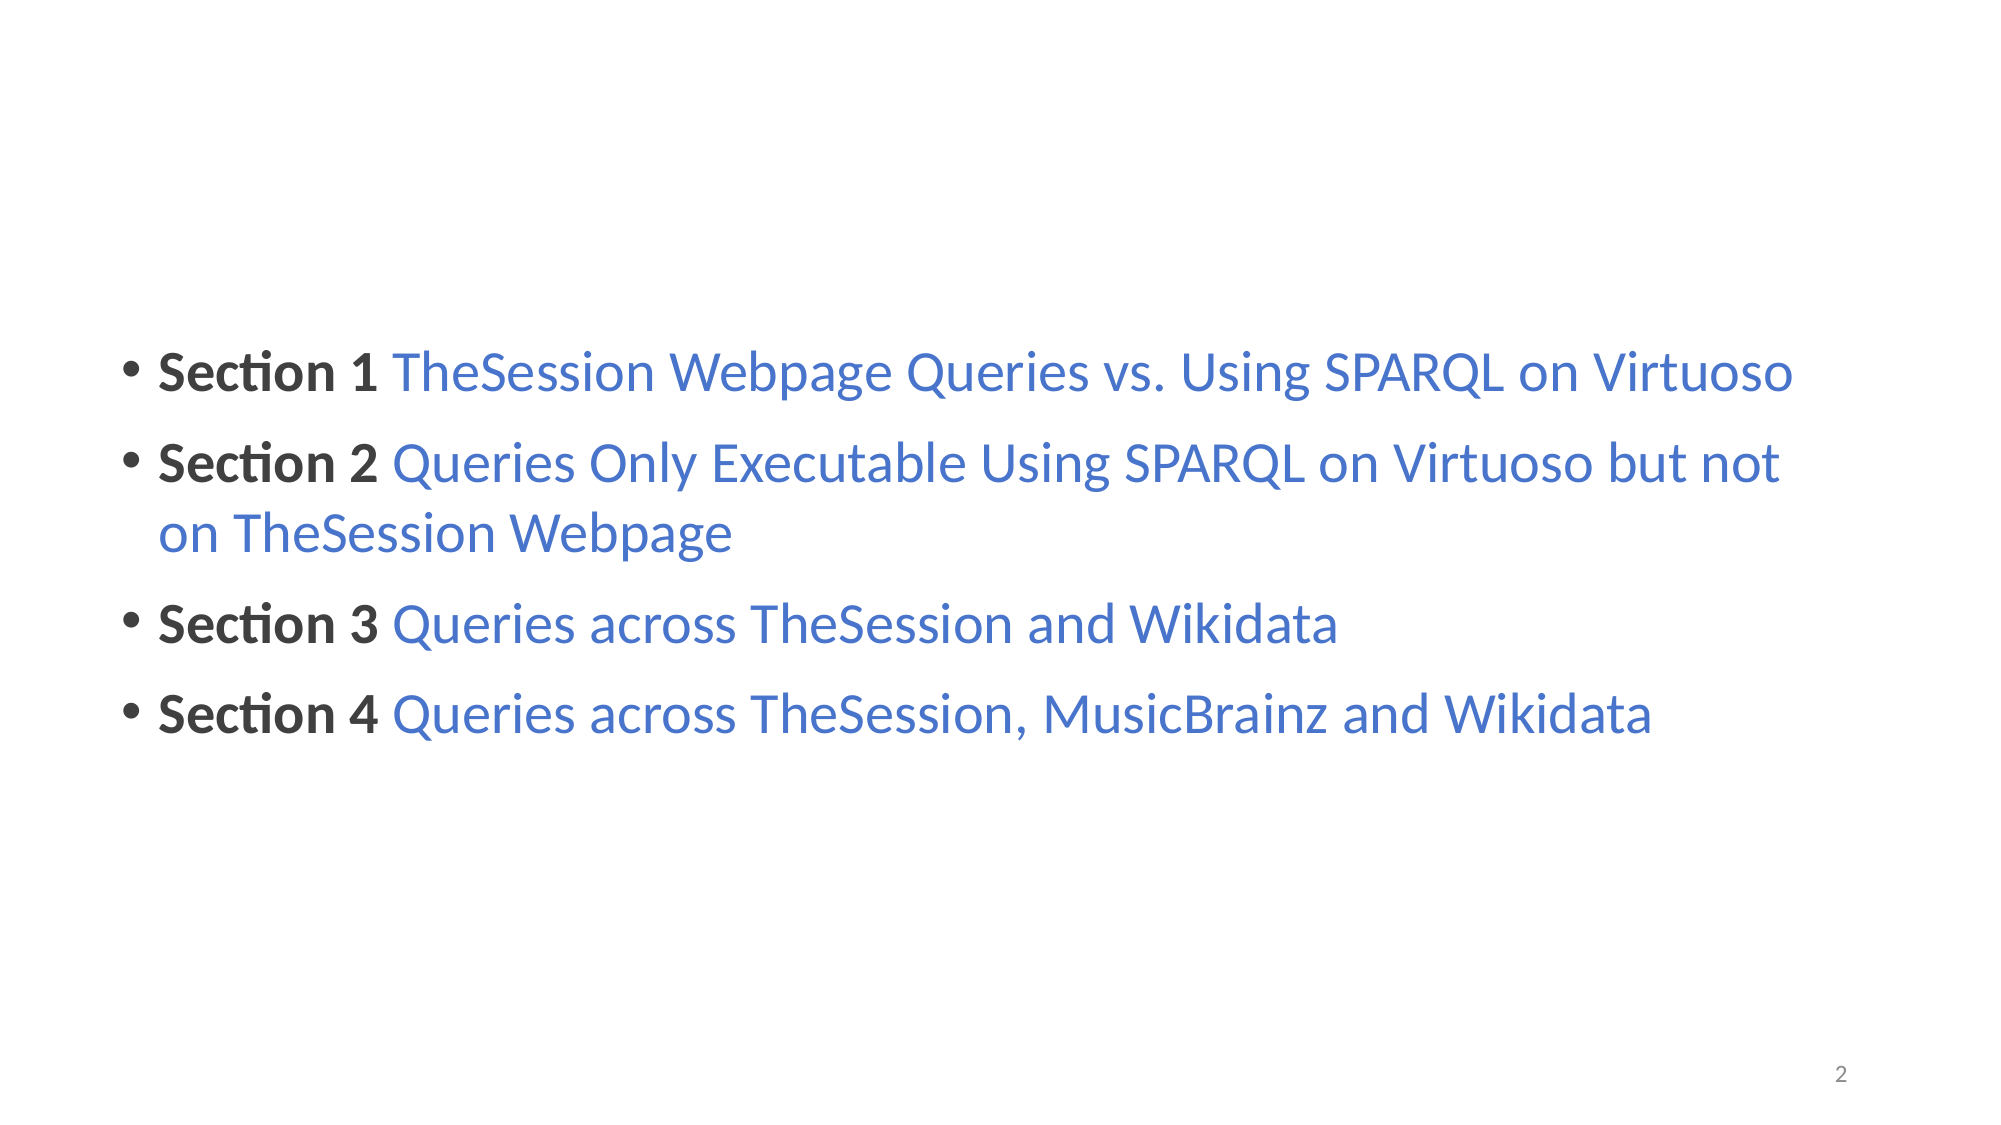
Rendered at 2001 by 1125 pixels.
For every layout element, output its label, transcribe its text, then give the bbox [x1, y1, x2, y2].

list Section 1 TheSession Webpage Queries vs. Using SPARQL on Virtuoso Section 2 Queries Only Executable Using SPARQL on Virtuoso but not on TheSession Webpage Section 3 Queries across TheSession and Wikidata Section 4 Queries across TheSession, MusicBrainz and Wikidata [106, 325, 1832, 1040]
slide_number 2 [1412, 1042, 1863, 1103]
